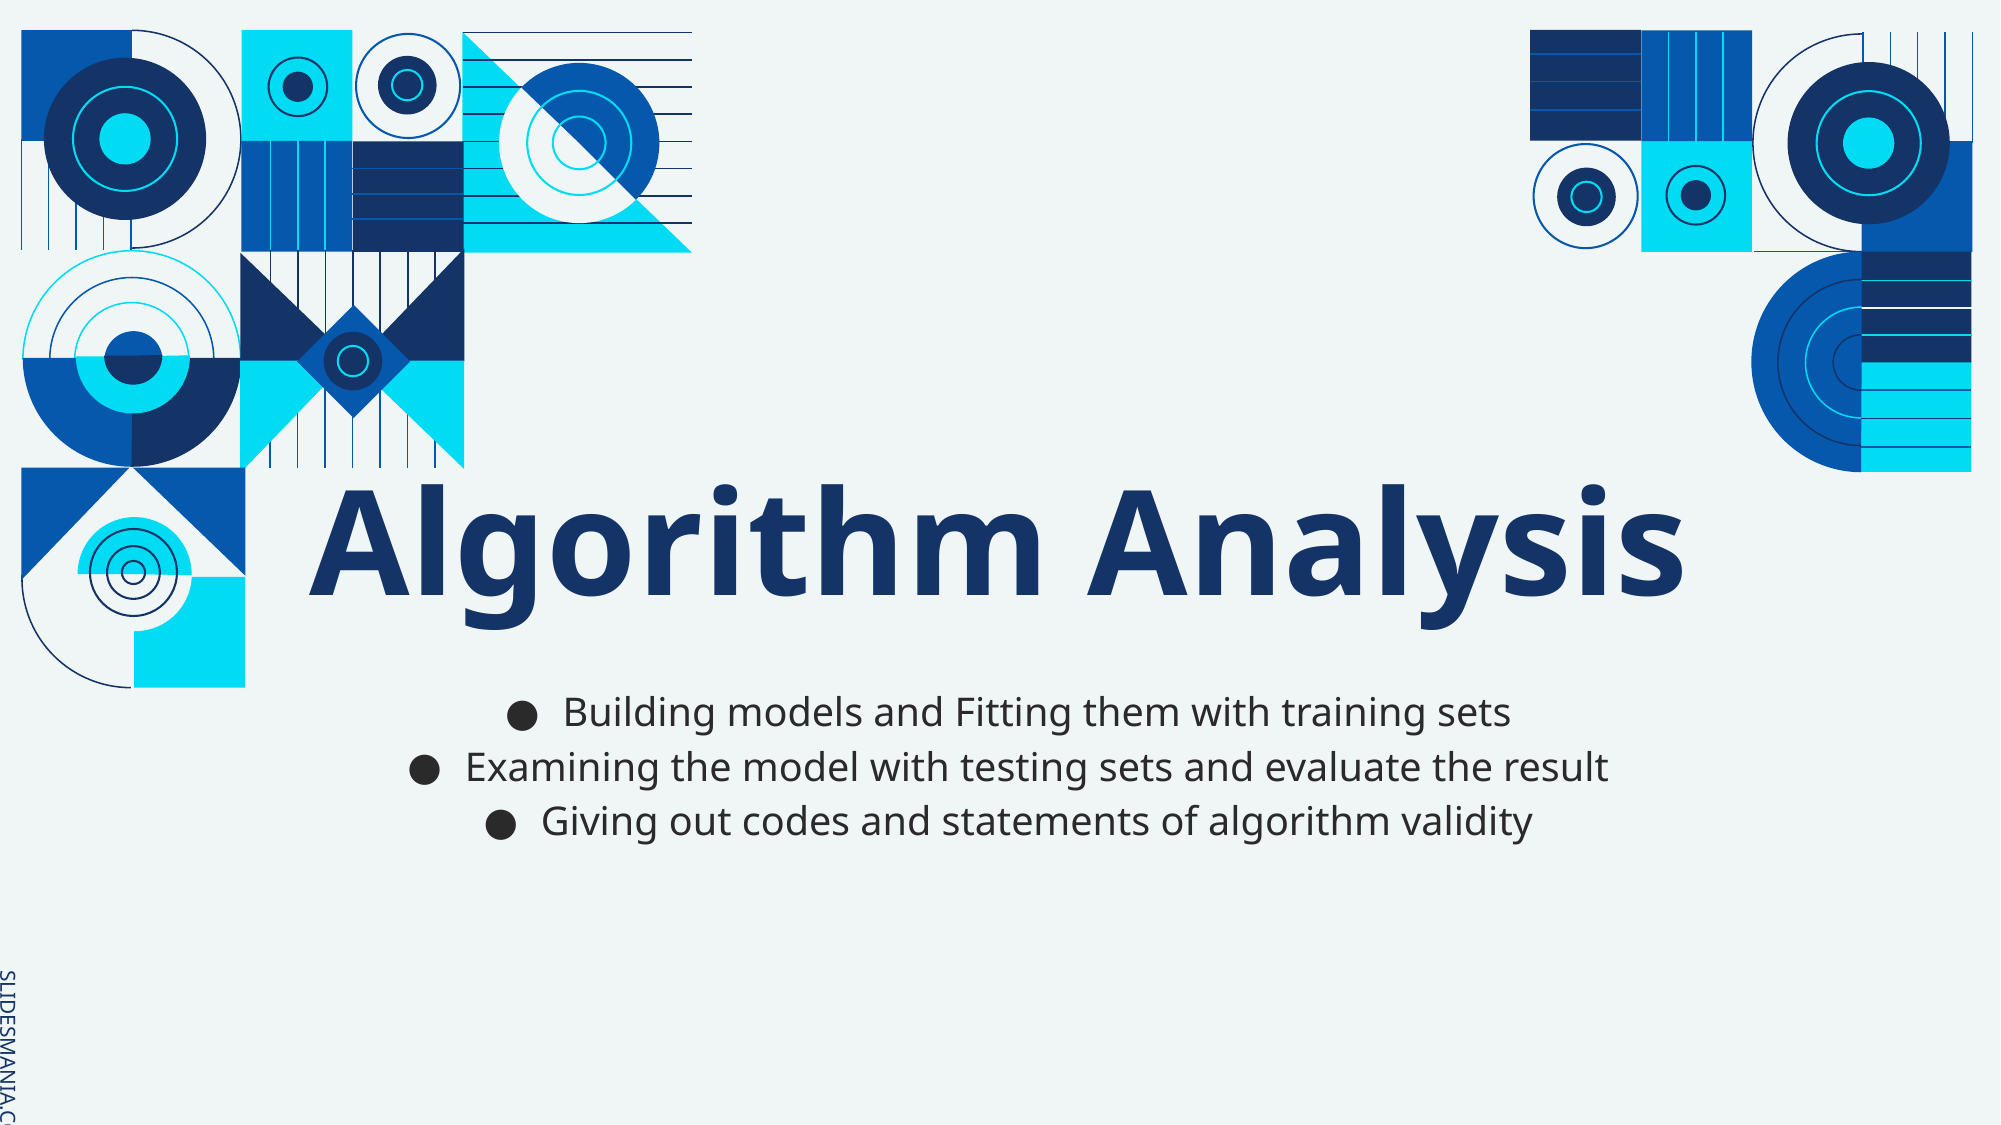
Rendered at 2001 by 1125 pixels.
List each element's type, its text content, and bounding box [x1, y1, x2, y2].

title Algorithm Analysis [259, 429, 1741, 647]
list Building models and Fitting them with training sets Examining the model with testing sets and evaluate the result Giving out codes and statements of algorithm validity [259, 659, 1741, 1027]
